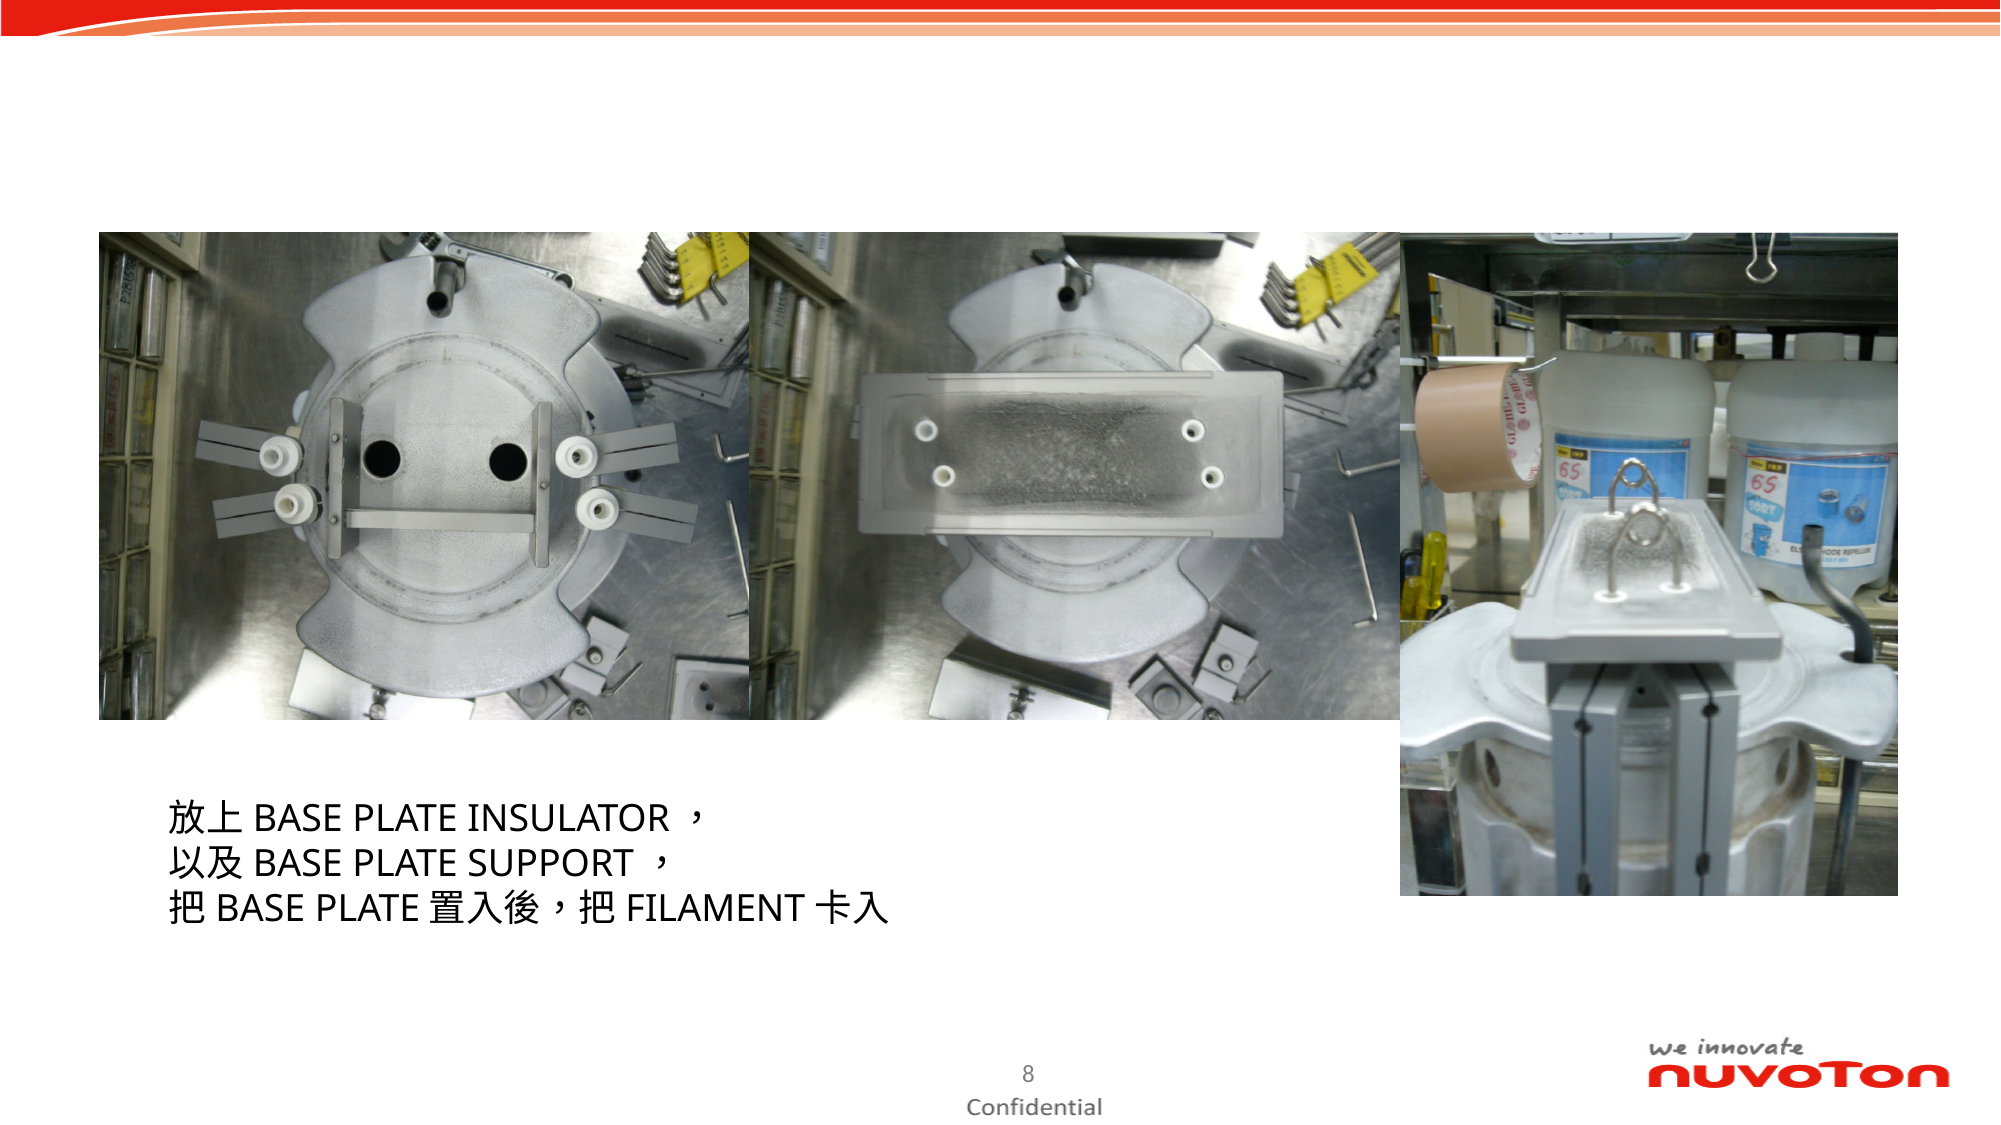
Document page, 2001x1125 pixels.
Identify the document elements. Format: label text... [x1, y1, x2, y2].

picture [0, 0, 2000, 1125]
text_box 放上BASE PLATE INSULATOR， 以及BASE PLATE SUPPORT， 把BASE PLATE置入後，把FILAMENT卡入 [154, 786, 921, 937]
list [99, 232, 747, 721]
slide_number 8 [795, 1042, 1262, 1103]
